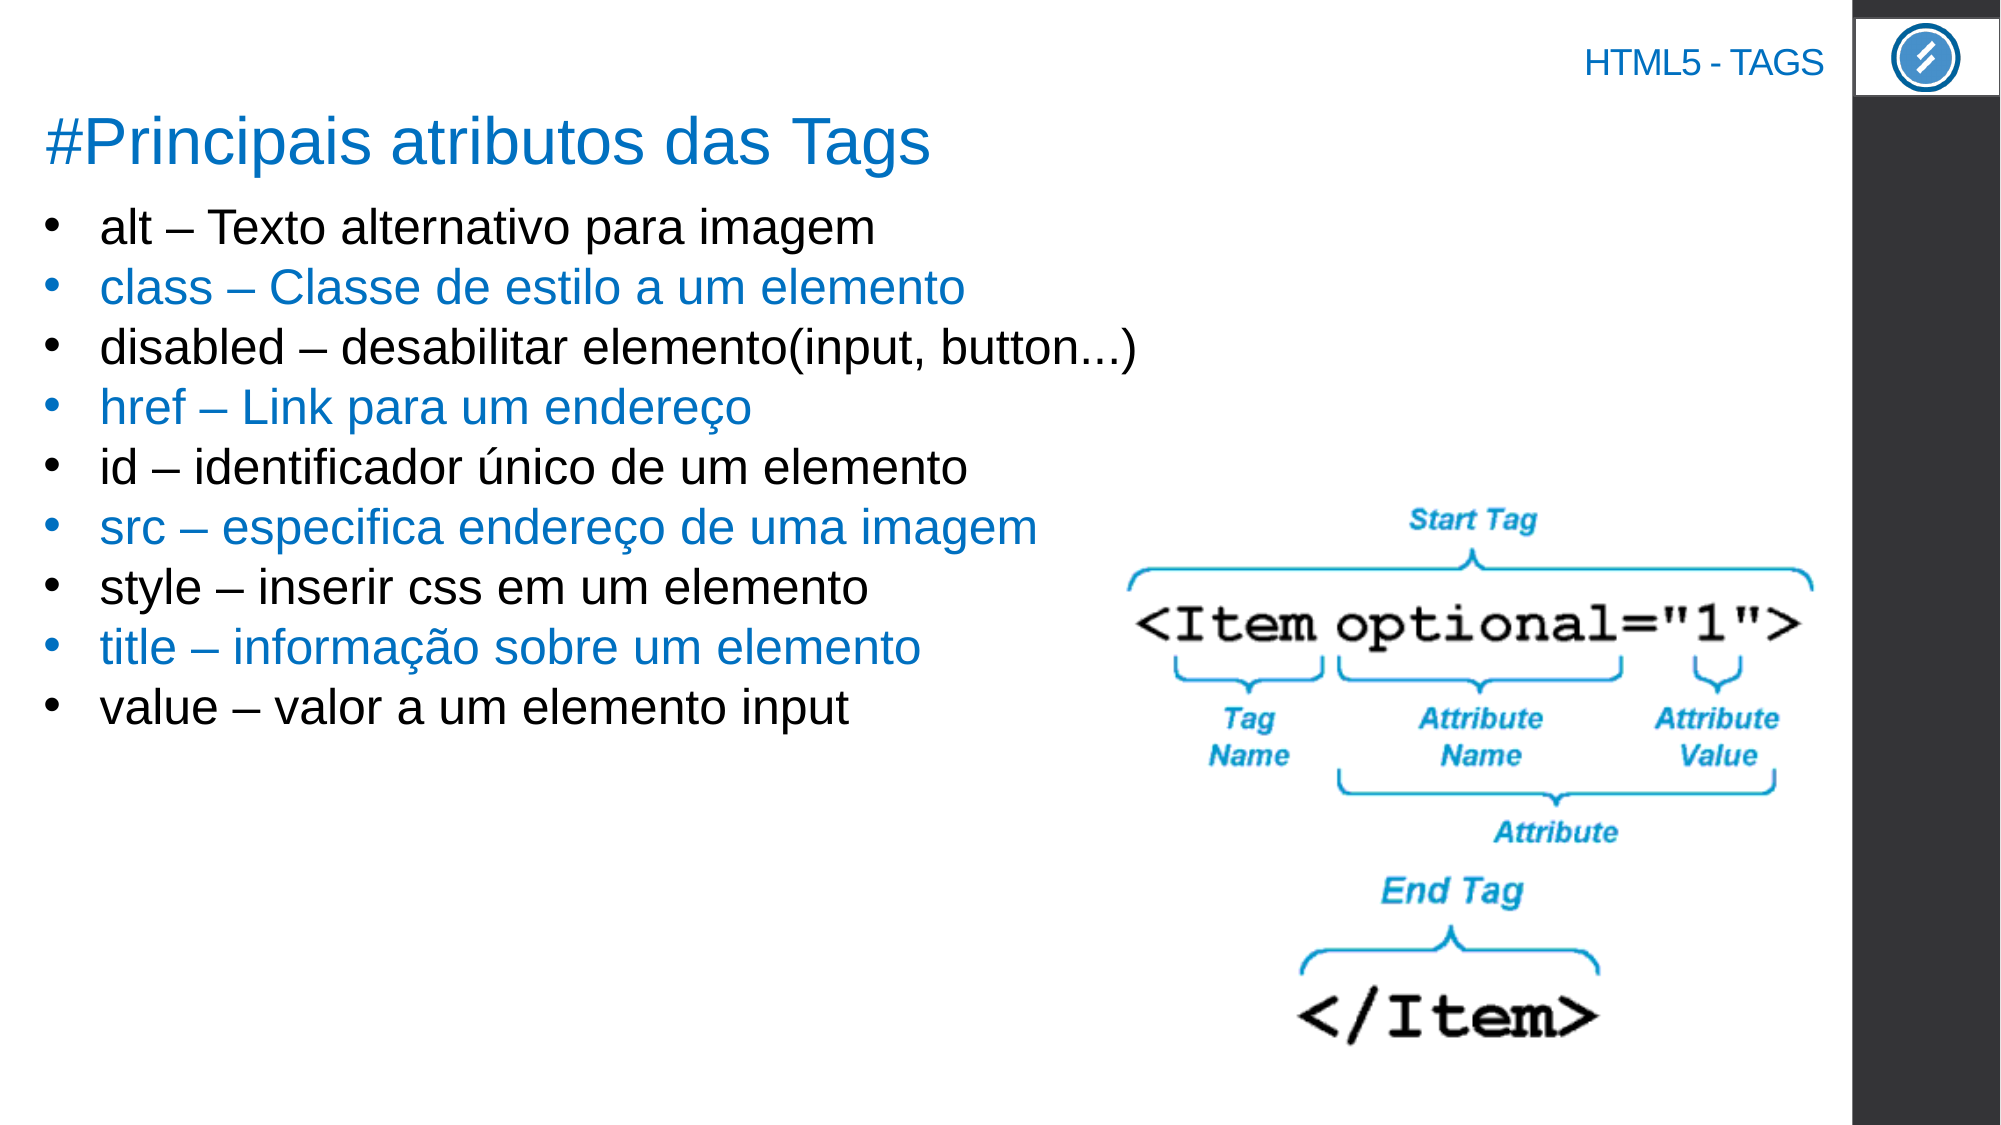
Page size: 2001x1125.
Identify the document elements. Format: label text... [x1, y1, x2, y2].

picture [1890, 23, 1963, 93]
text_box [1853, 17, 2000, 97]
picture [1124, 504, 1819, 1051]
text_box #Principais atributos das Tags [31, 90, 948, 186]
title HTML5 - Tags [1248, 29, 1841, 91]
text_box alt – Texto alternativo para imagem class – Classe de estilo a um elemento disabled – desabilitar elemento(input, button...) href – Link para um endereço id – identificador único de um elemento src – especifica endereço de uma imagem style – inserir css em um elemento title – informação sobre um elemento value – valor a um elemento input [28, 186, 1794, 742]
